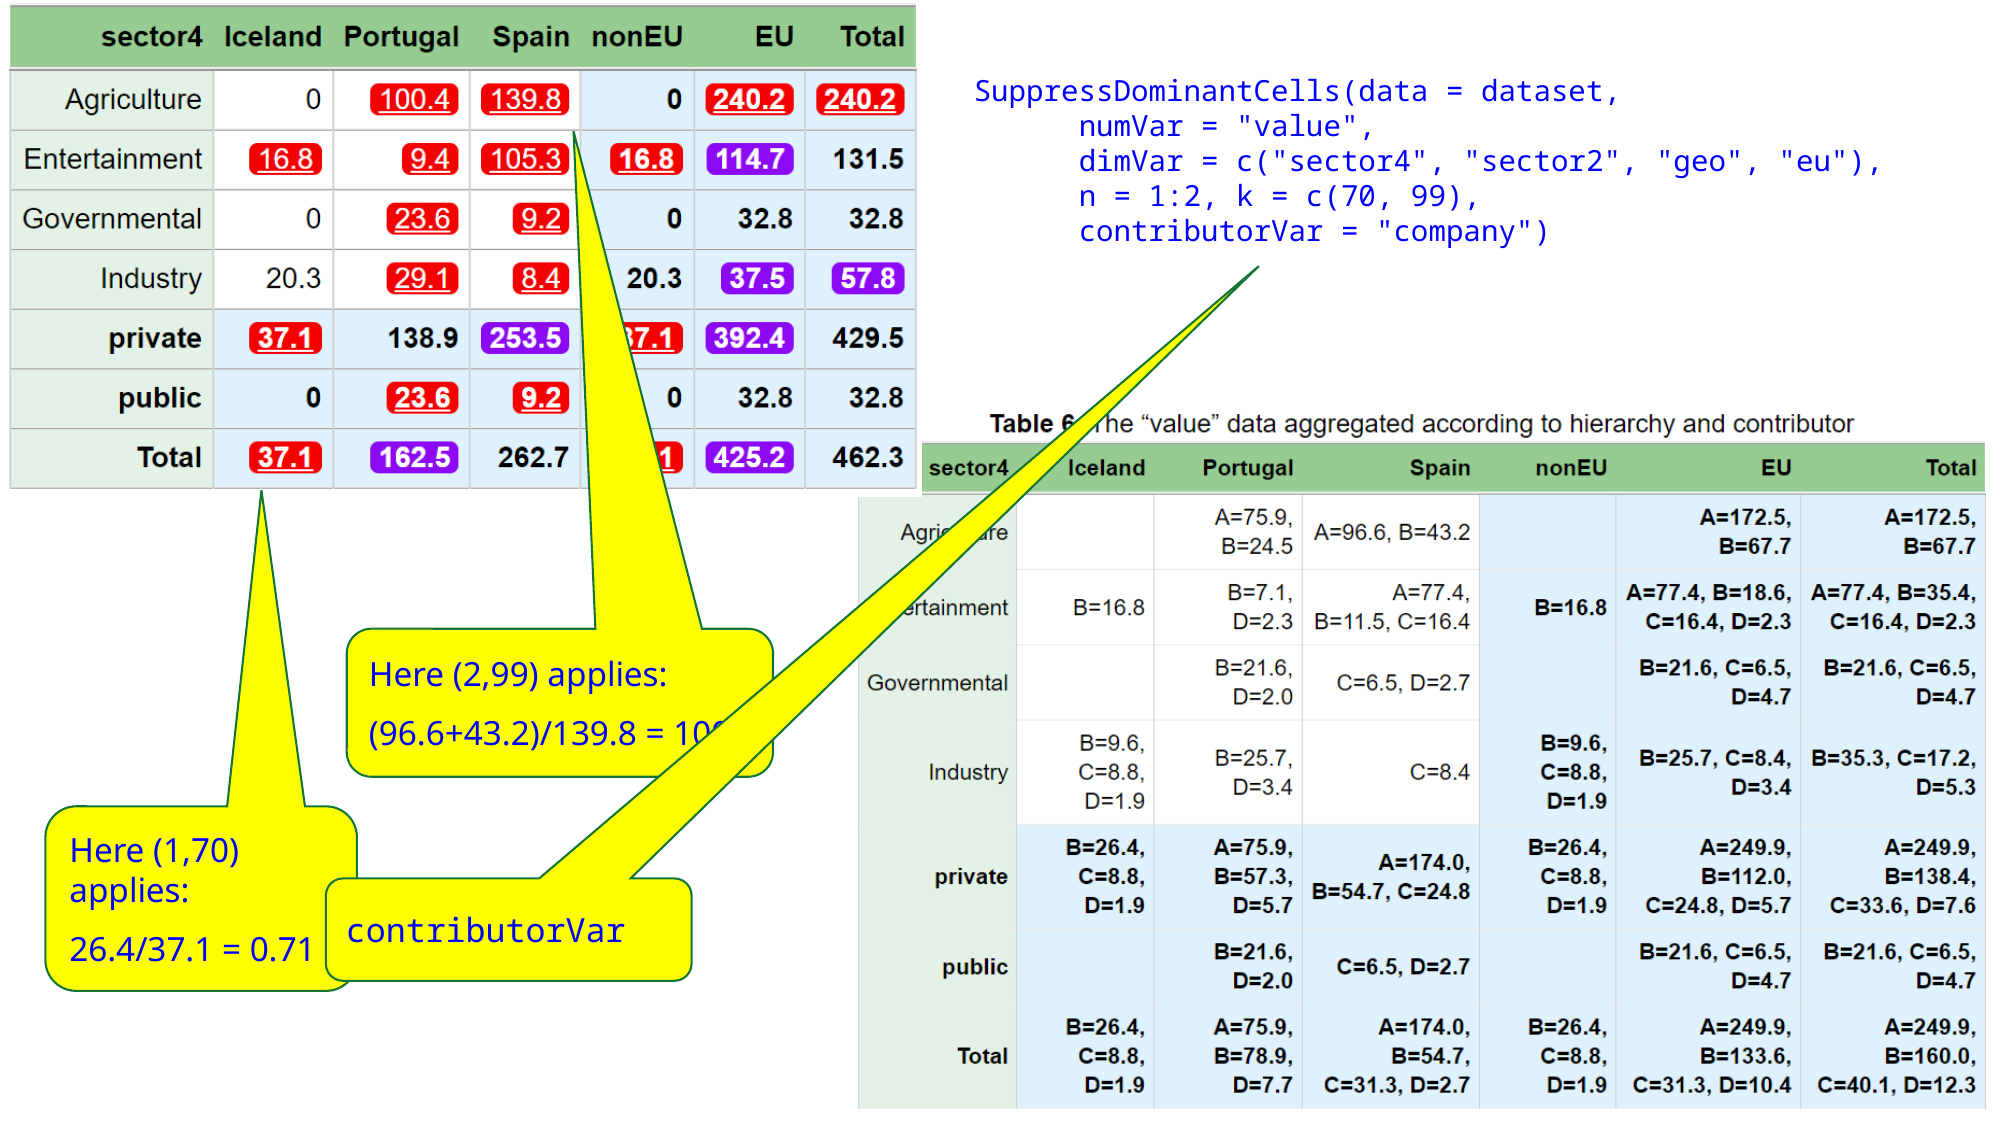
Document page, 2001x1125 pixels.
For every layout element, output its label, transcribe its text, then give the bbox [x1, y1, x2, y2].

picture [0, 0, 2000, 1125]
text_box Here (2,99) applies: (96.6+43.2)/139.8 = 100 [345, 497, 775, 778]
text_box Here (1,70) applies: 26.4/37.1 = 0.71 [44, 497, 358, 992]
text_box contributorVar [324, 619, 842, 982]
text_box contributorVar [1101, 265, 1260, 399]
text_box SuppressDominantCells(data = dataset, numVar = "value", dimVar = c("sector4", "sector2", "geo", "eu"), n = 1:2, k = c(70, 99), contributorVar = "company") [959, 65, 1929, 255]
